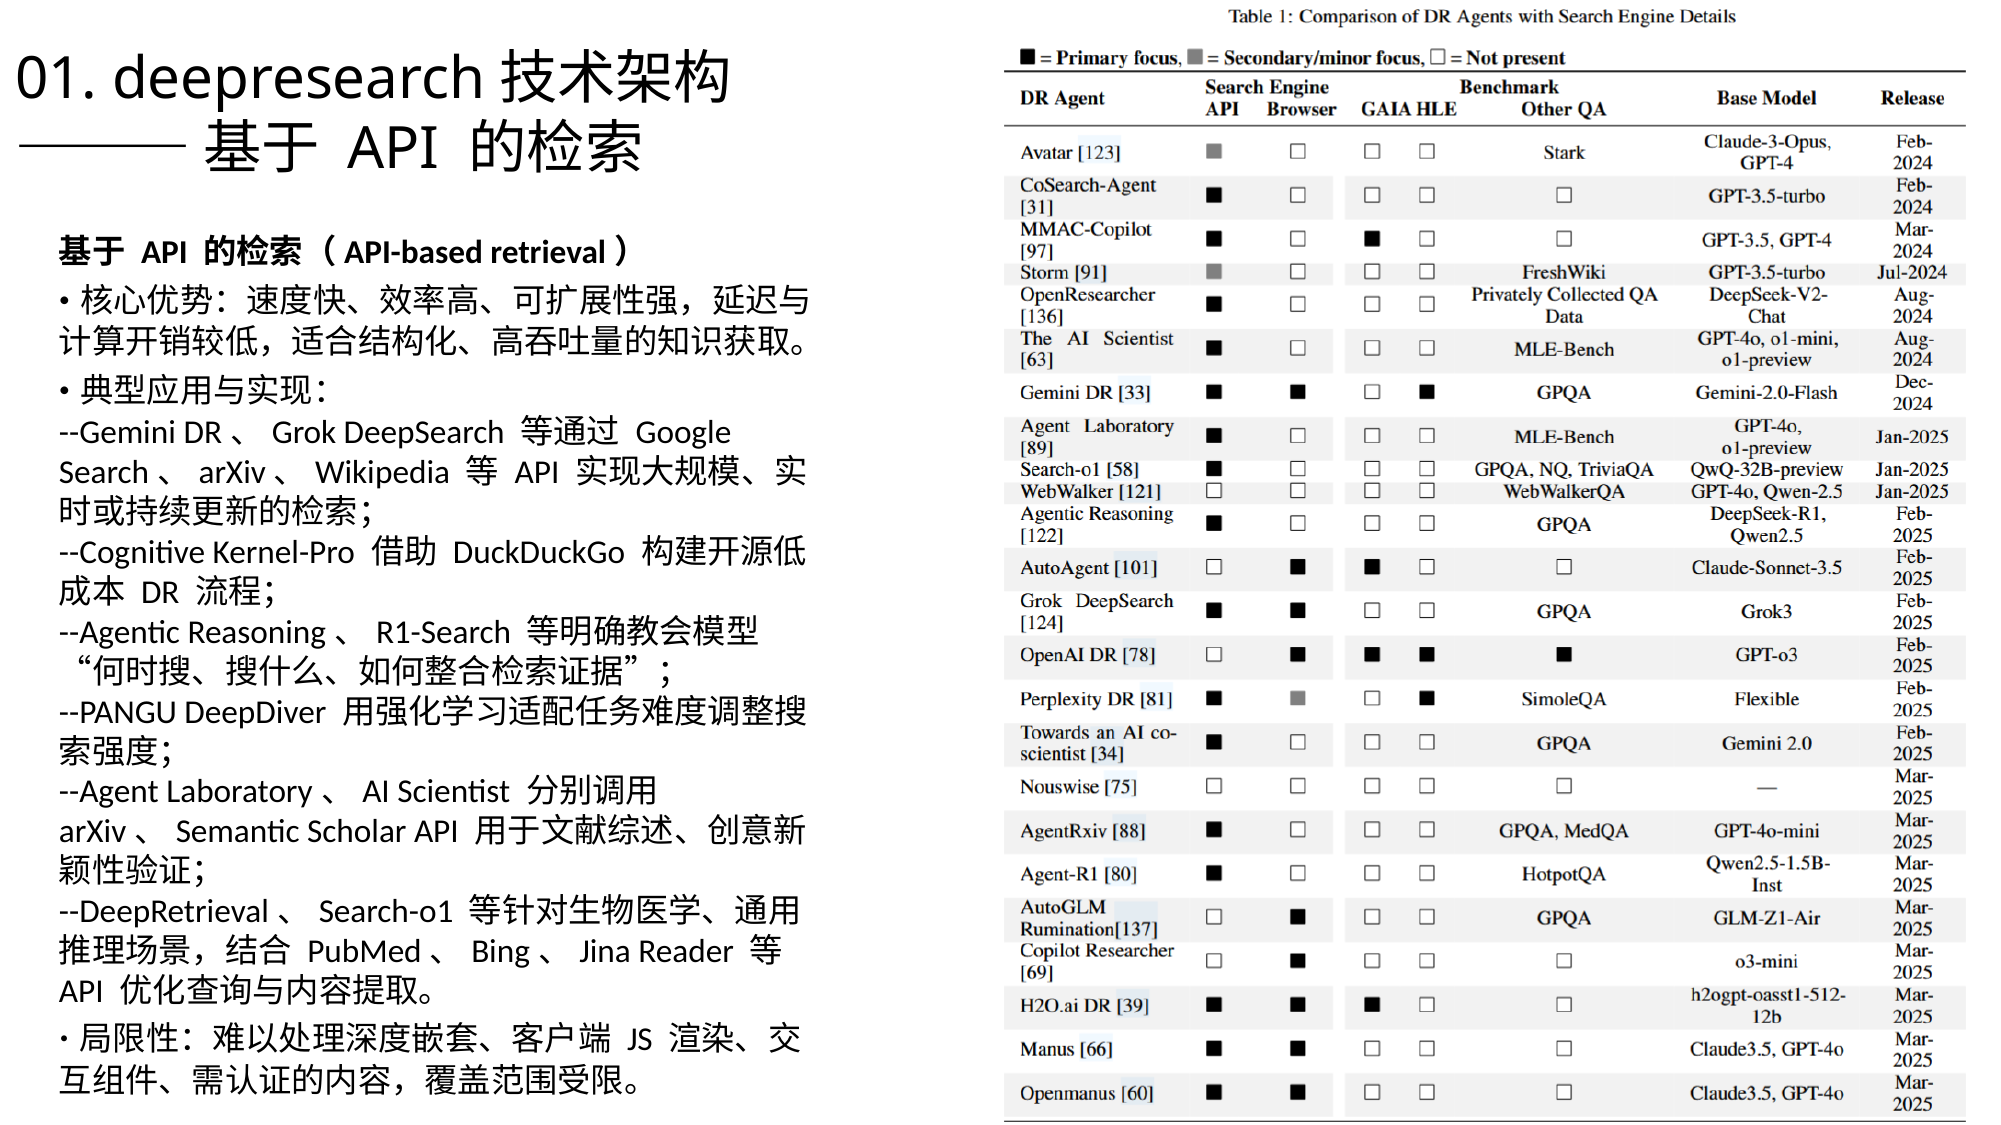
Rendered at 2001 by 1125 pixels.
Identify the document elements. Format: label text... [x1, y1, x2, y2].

picture [987, 0, 1978, 1125]
text_box 01. deepresearch技术架构 ———基于 API 的检索 [0, 0, 987, 223]
text_box 基于 API 的检索（API-based retrieval） ·核心优势：速度快、效率高、可扩展性强，延迟与计算开销较低，适合结构化、高吞吐量的知识获取。 ·典型应用与实现： --Gemini DR、Grok DeepSearch 等通过 Google Search、arXiv、Wikipedia 等 API 实现大规模、实时或持续更新的检索； --Cognitive Kernel-Pro 借助 DuckDuckGo 构建开源低成本 DR 流程； --Agentic Reasoning、R1-Search 等明确教会模型 “何时搜、搜什么、如何整合检索证据”； --PANGU DeepDiver 用强化学习适配任务难度调整搜索强度； --Agent Laboratory、AI Scientist 分别调用 arXiv、Semantic Scholar API 用于文献综述、创意新颖性验证； --DeepRetrieval、Search-o1 等针对生物医学、通用推理场景，结合 PubMed、Bing、Jina Reader 等 API 优化查询与内容提取。 ·局限性：难以处理深度嵌套、客户端 JS 渲染、交互组件、需认证的内容，覆盖范围受限。 [44, 223, 843, 1100]
text_box [635, 56, 987, 186]
